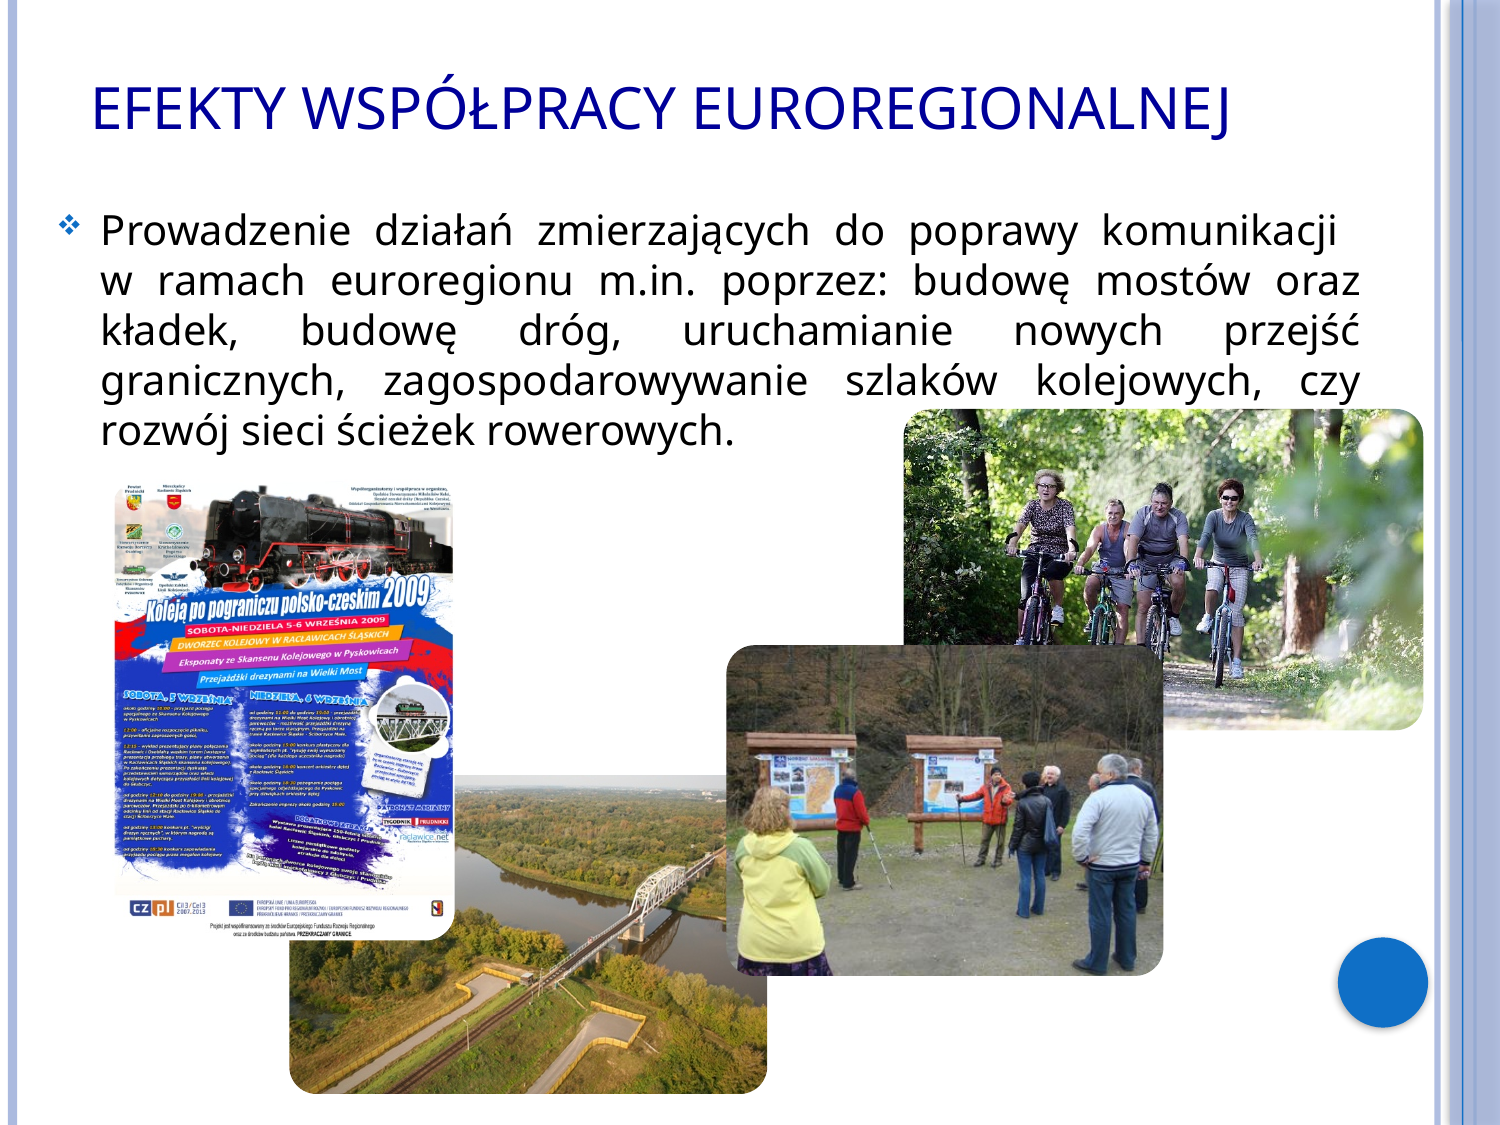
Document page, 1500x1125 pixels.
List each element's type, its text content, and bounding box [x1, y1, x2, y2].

list Prowadzenie działań zmierzających do poprawy komunikacji w ramach euroregionu m.in. poprzez: budowę mostów oraz kładek, budowę dróg, uruchamianie nowych przejść granicznych, zagospodarowywanie szlaków kolejowych, czy rozwój sieci ścieżek rowerowych. [40, 196, 1377, 1095]
picture [111, 408, 1424, 1095]
title EFEKTY WSPÓŁPRACY EUROREGIONALNEJ [75, 45, 1424, 149]
